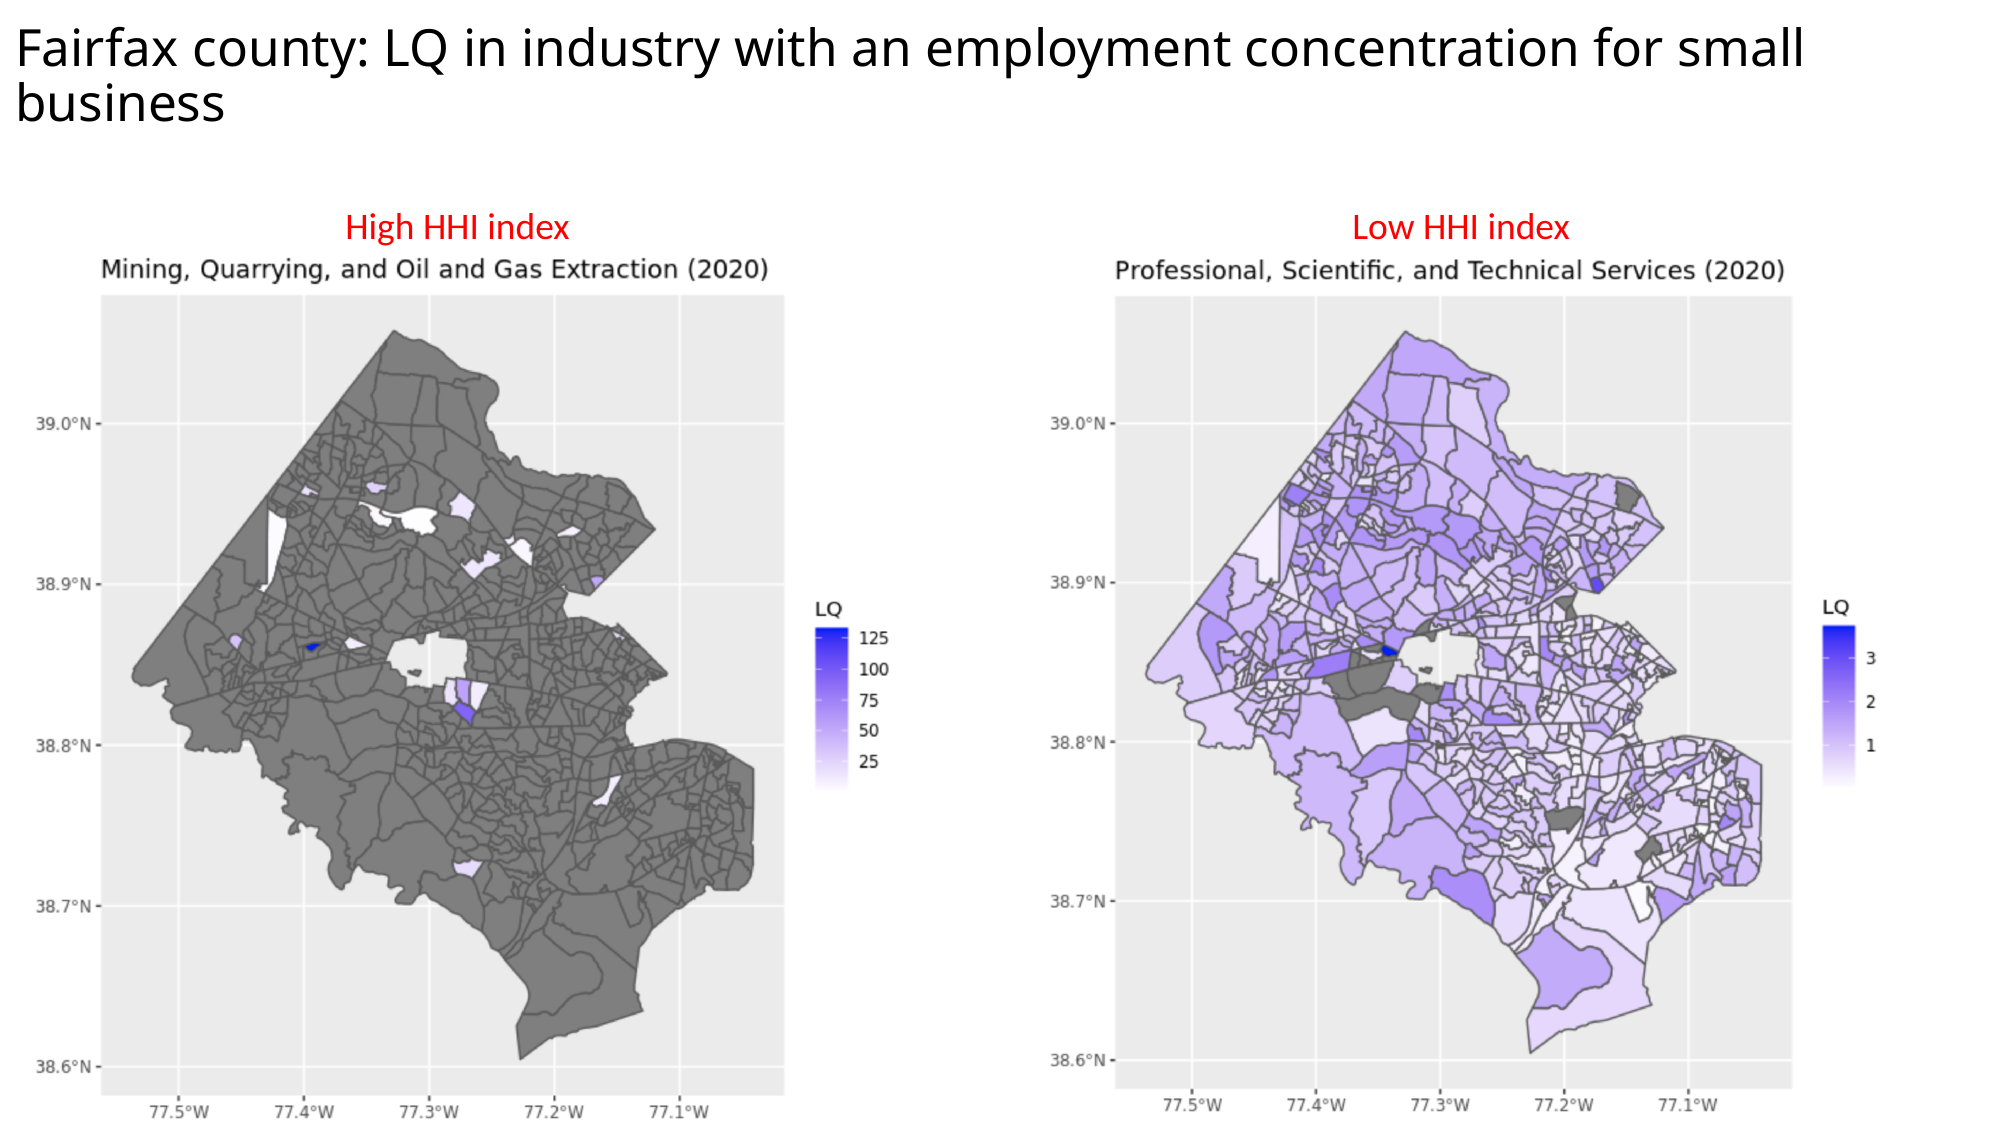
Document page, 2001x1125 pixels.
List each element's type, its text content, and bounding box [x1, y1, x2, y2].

picture [15, 255, 901, 1125]
title Fairfax county: LQ in industry with an employment concentration for small business [0, 13, 2000, 141]
picture [1027, 255, 1895, 1125]
text_box High HHI index [330, 194, 585, 255]
text_box Low HHI index [1337, 194, 1585, 255]
